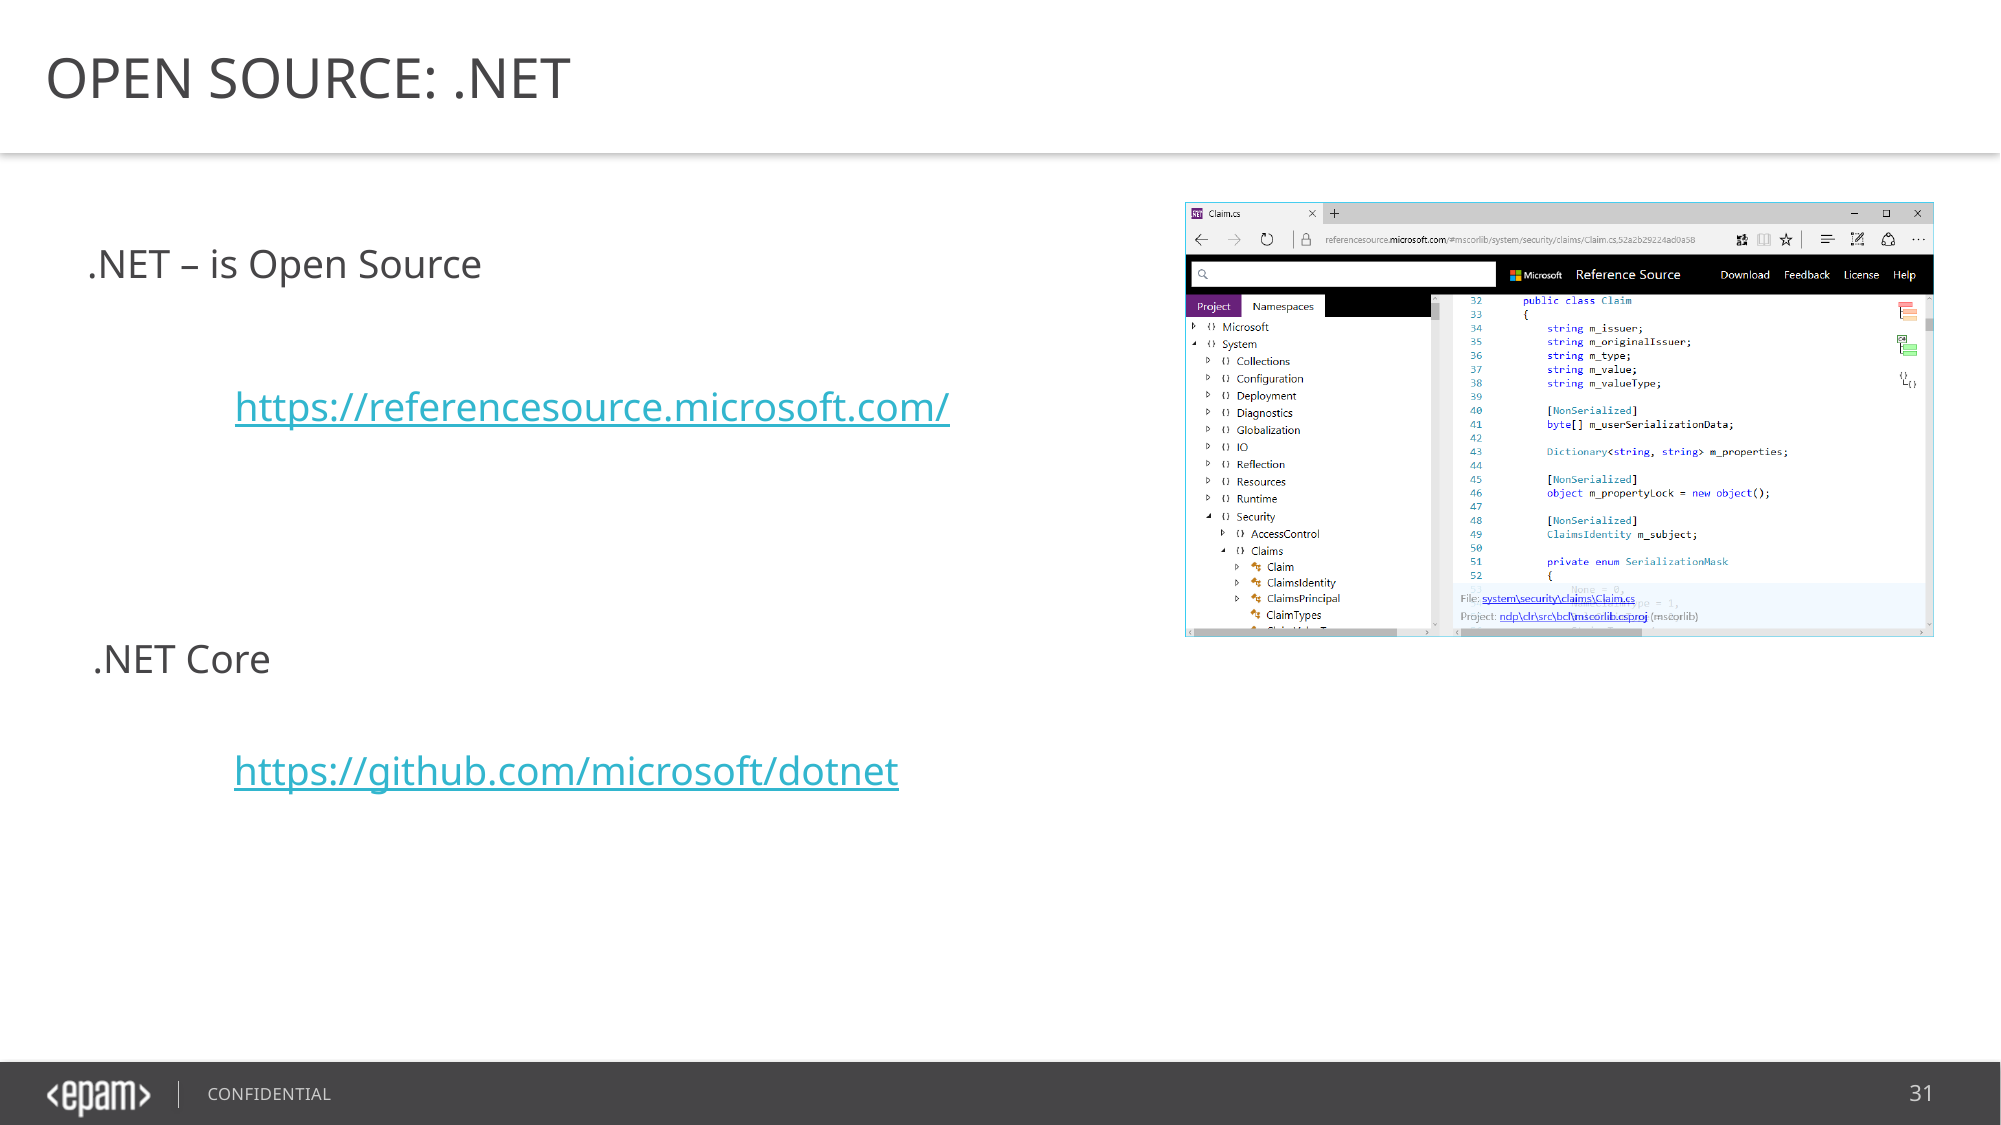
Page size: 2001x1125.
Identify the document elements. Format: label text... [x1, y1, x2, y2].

text_box https://github.com/microsoft/dotnet [219, 738, 914, 807]
text_box .NET Core [77, 627, 286, 690]
picture [1185, 202, 1934, 637]
text_box .NET – is Open Source [72, 232, 497, 295]
list Open source: .Net [0, 0, 2000, 153]
picture [46, 1080, 151, 1118]
text_box https://referencesource.microsoft.com/ [219, 374, 965, 443]
